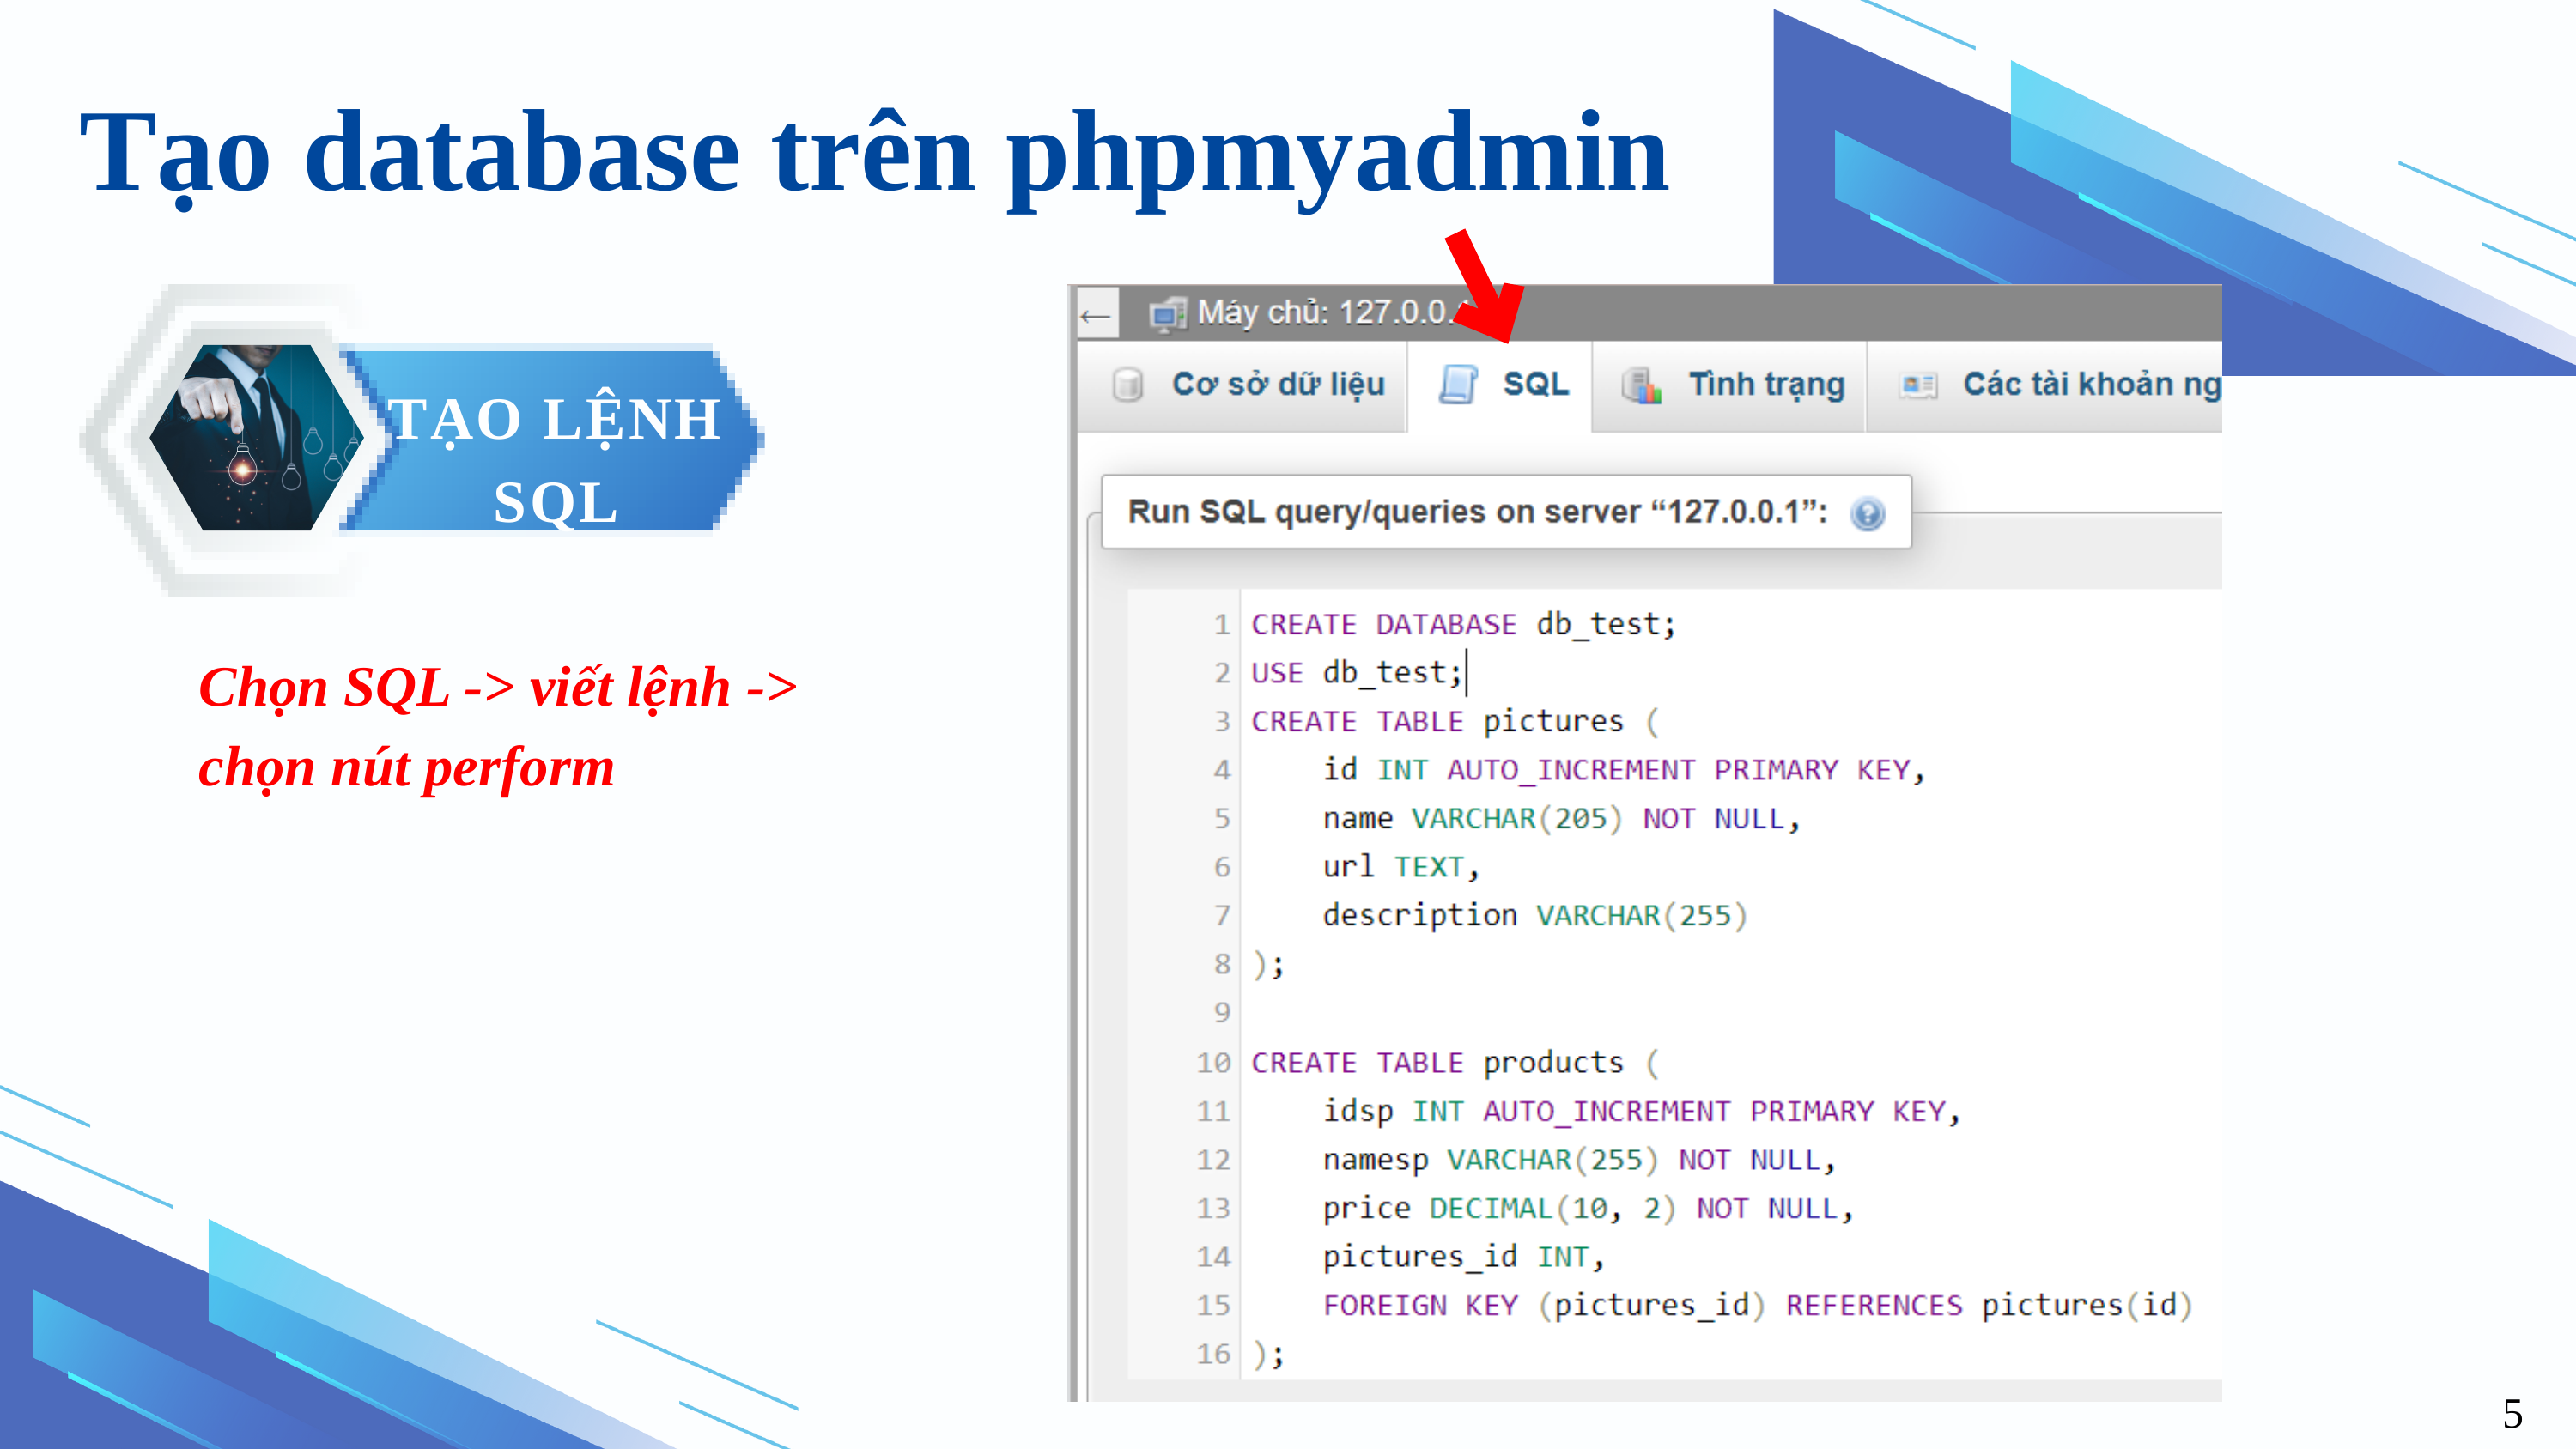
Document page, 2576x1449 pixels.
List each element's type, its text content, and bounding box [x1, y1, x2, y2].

text_box [1455, 233, 1510, 344]
text_box 5 [2489, 1379, 2555, 1443]
text_box TẠO LỆNH SQL [385, 367, 728, 535]
text_box [1067, 284, 2222, 1402]
text_box Tạo database trên phpmyadmin [79, 50, 1774, 214]
text_box [0, 1072, 799, 1449]
text_box Chọn SQL -> viết lệnh -> chọn nút perform [198, 637, 914, 797]
text_box [79, 284, 765, 597]
text_box [1773, 0, 2576, 376]
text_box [149, 344, 365, 531]
